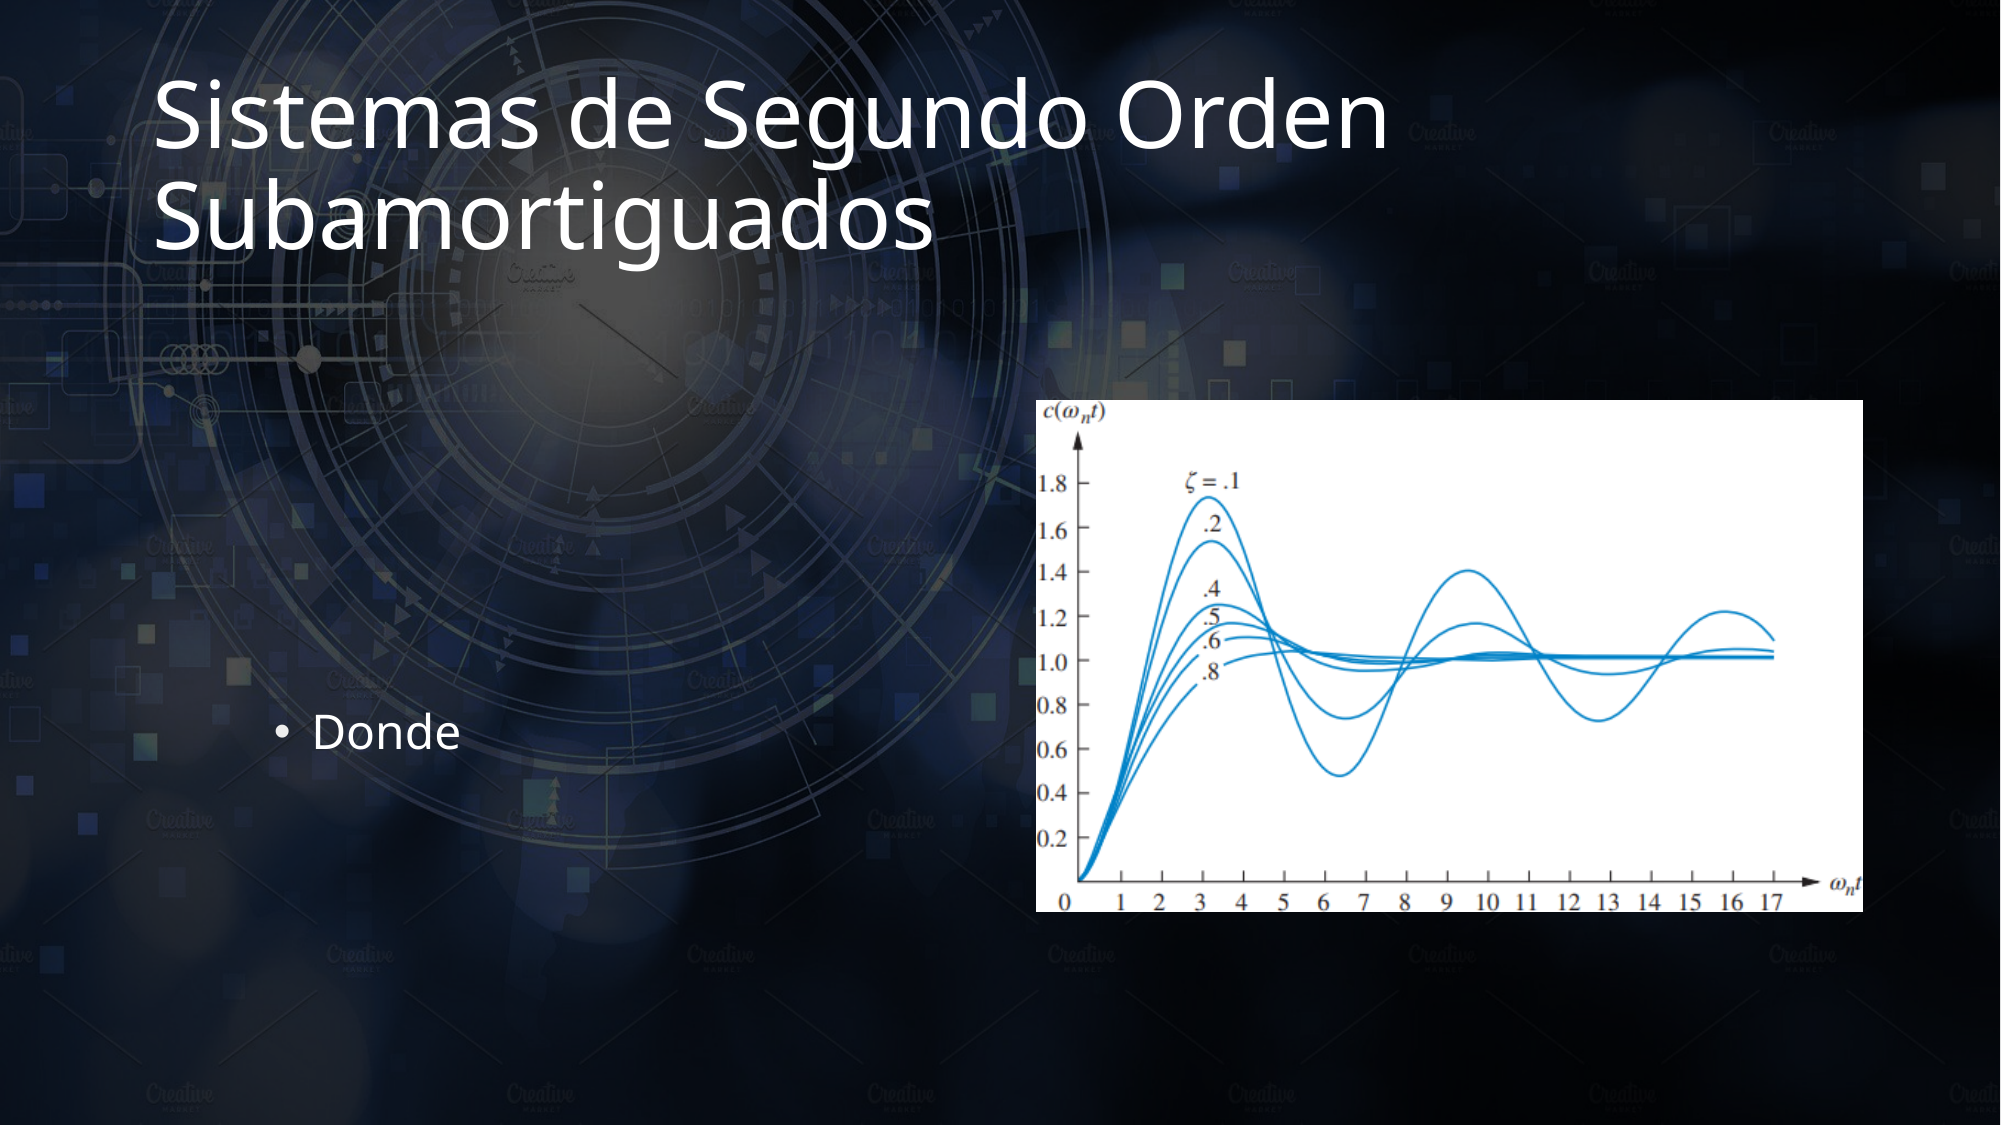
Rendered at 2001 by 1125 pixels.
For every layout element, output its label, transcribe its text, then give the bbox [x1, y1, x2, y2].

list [1036, 400, 1863, 912]
picture [0, 0, 2001, 1125]
title Sistemas de Segundo Orden Subamortiguados [137, 59, 1863, 278]
